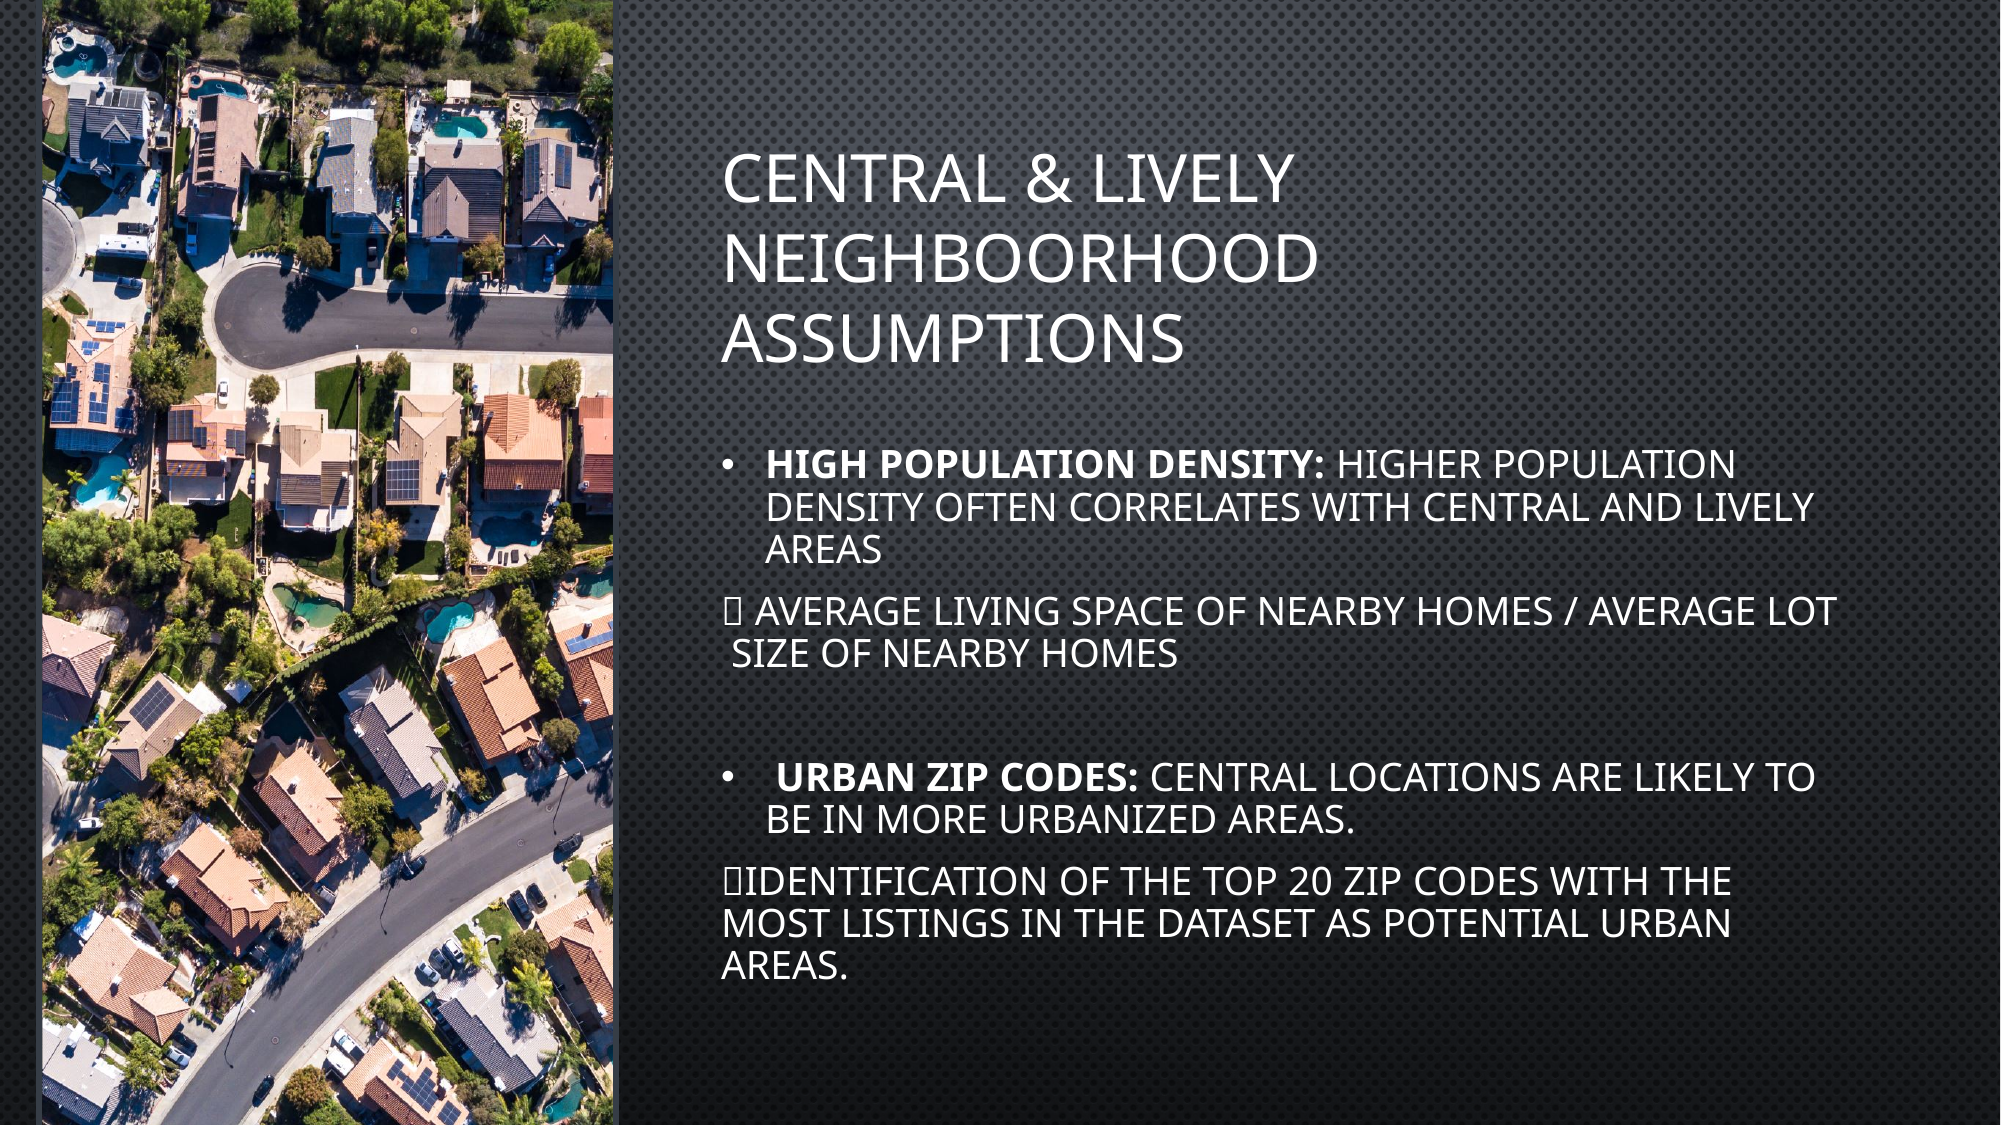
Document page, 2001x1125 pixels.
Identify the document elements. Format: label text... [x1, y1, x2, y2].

title Central & Lively Neighboorhood Assumptions [706, 99, 1813, 413]
picture [42, 0, 614, 1125]
list High Population Density: Higher population density often correlates with central and lively areas  average living space of nearby homes / average lot size of nearby homes Urban ZIP Codes: Central locations are likely to be in more urbanized areas. identification of the top 20 ZIP codes with the most listings in the dataset as potential urban areas. [706, 437, 1862, 998]
